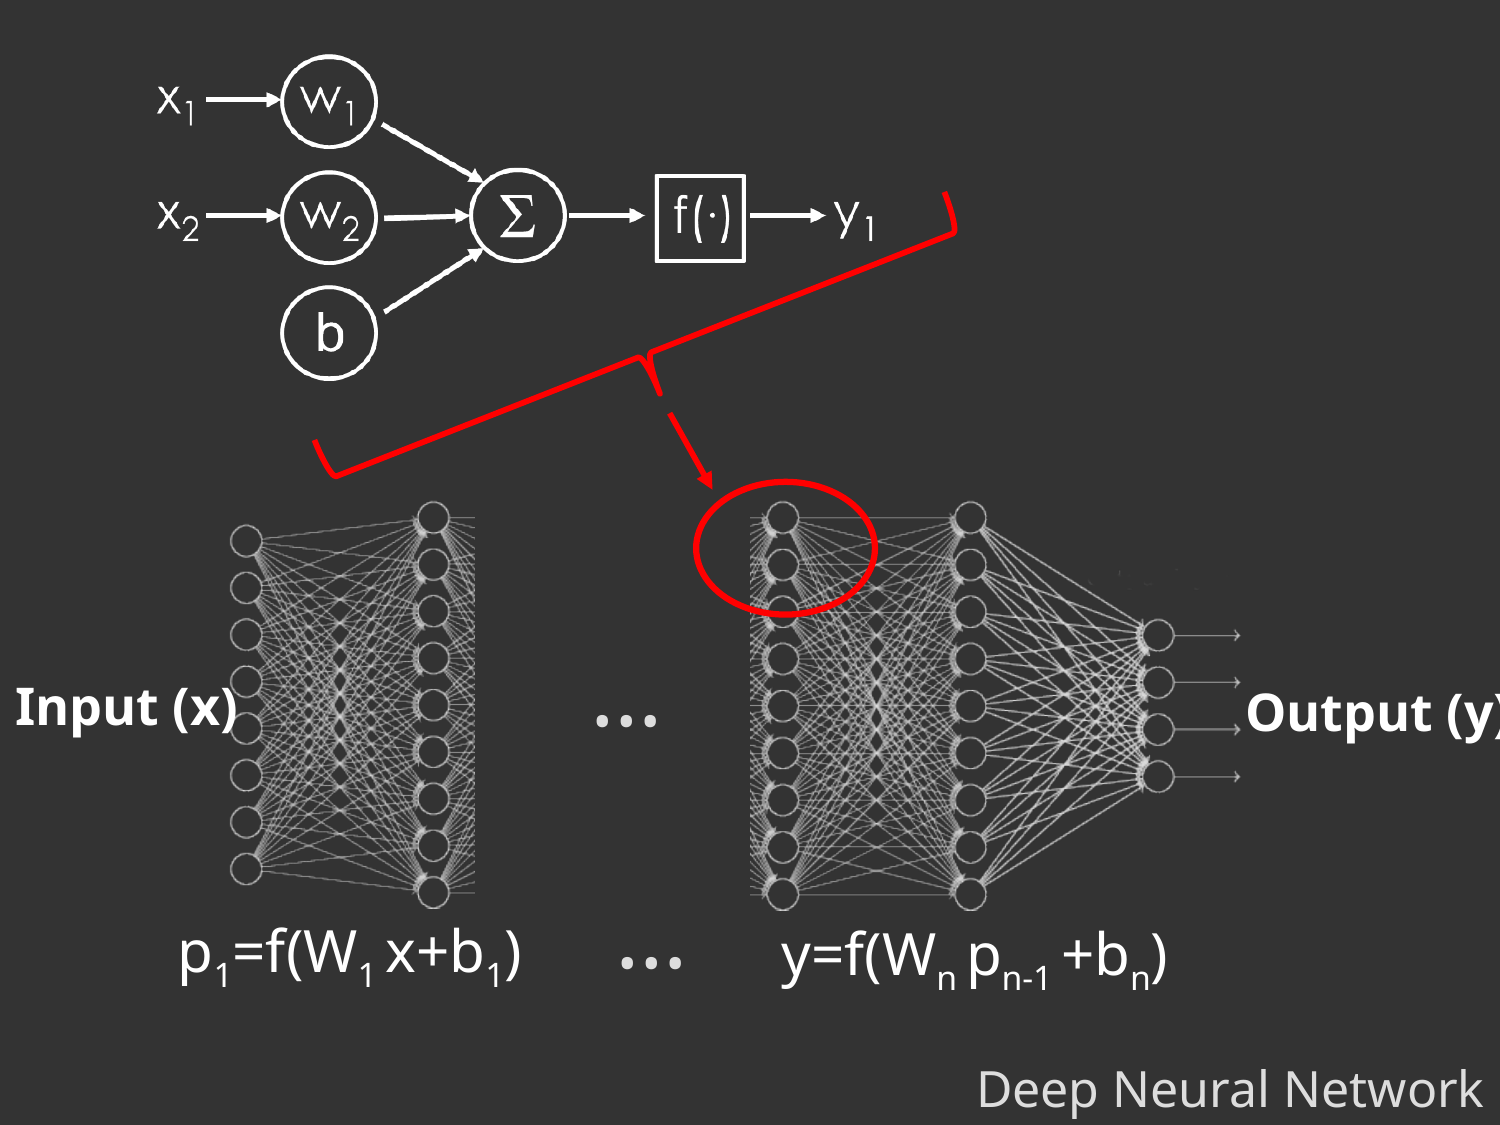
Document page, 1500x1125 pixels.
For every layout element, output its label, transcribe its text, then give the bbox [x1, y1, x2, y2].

text_box … [574, 648, 697, 732]
text_box Output (y) [1254, 648, 1500, 774]
text_box Input (x) [0, 642, 219, 768]
picture [749, 499, 1251, 911]
text_box … [599, 889, 722, 974]
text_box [669, 412, 713, 490]
text_box y=f(Wn pn-1 +bn) [612, 913, 1338, 1001]
picture [124, 47, 901, 397]
text_box [313, 405, 520, 478]
title Deep Neural Network [774, 1049, 1500, 1125]
text_box p1=f(W1 x+b1) [0, 910, 612, 999]
text_box [694, 479, 848, 610]
text_box [904, 191, 956, 254]
picture [224, 499, 476, 910]
